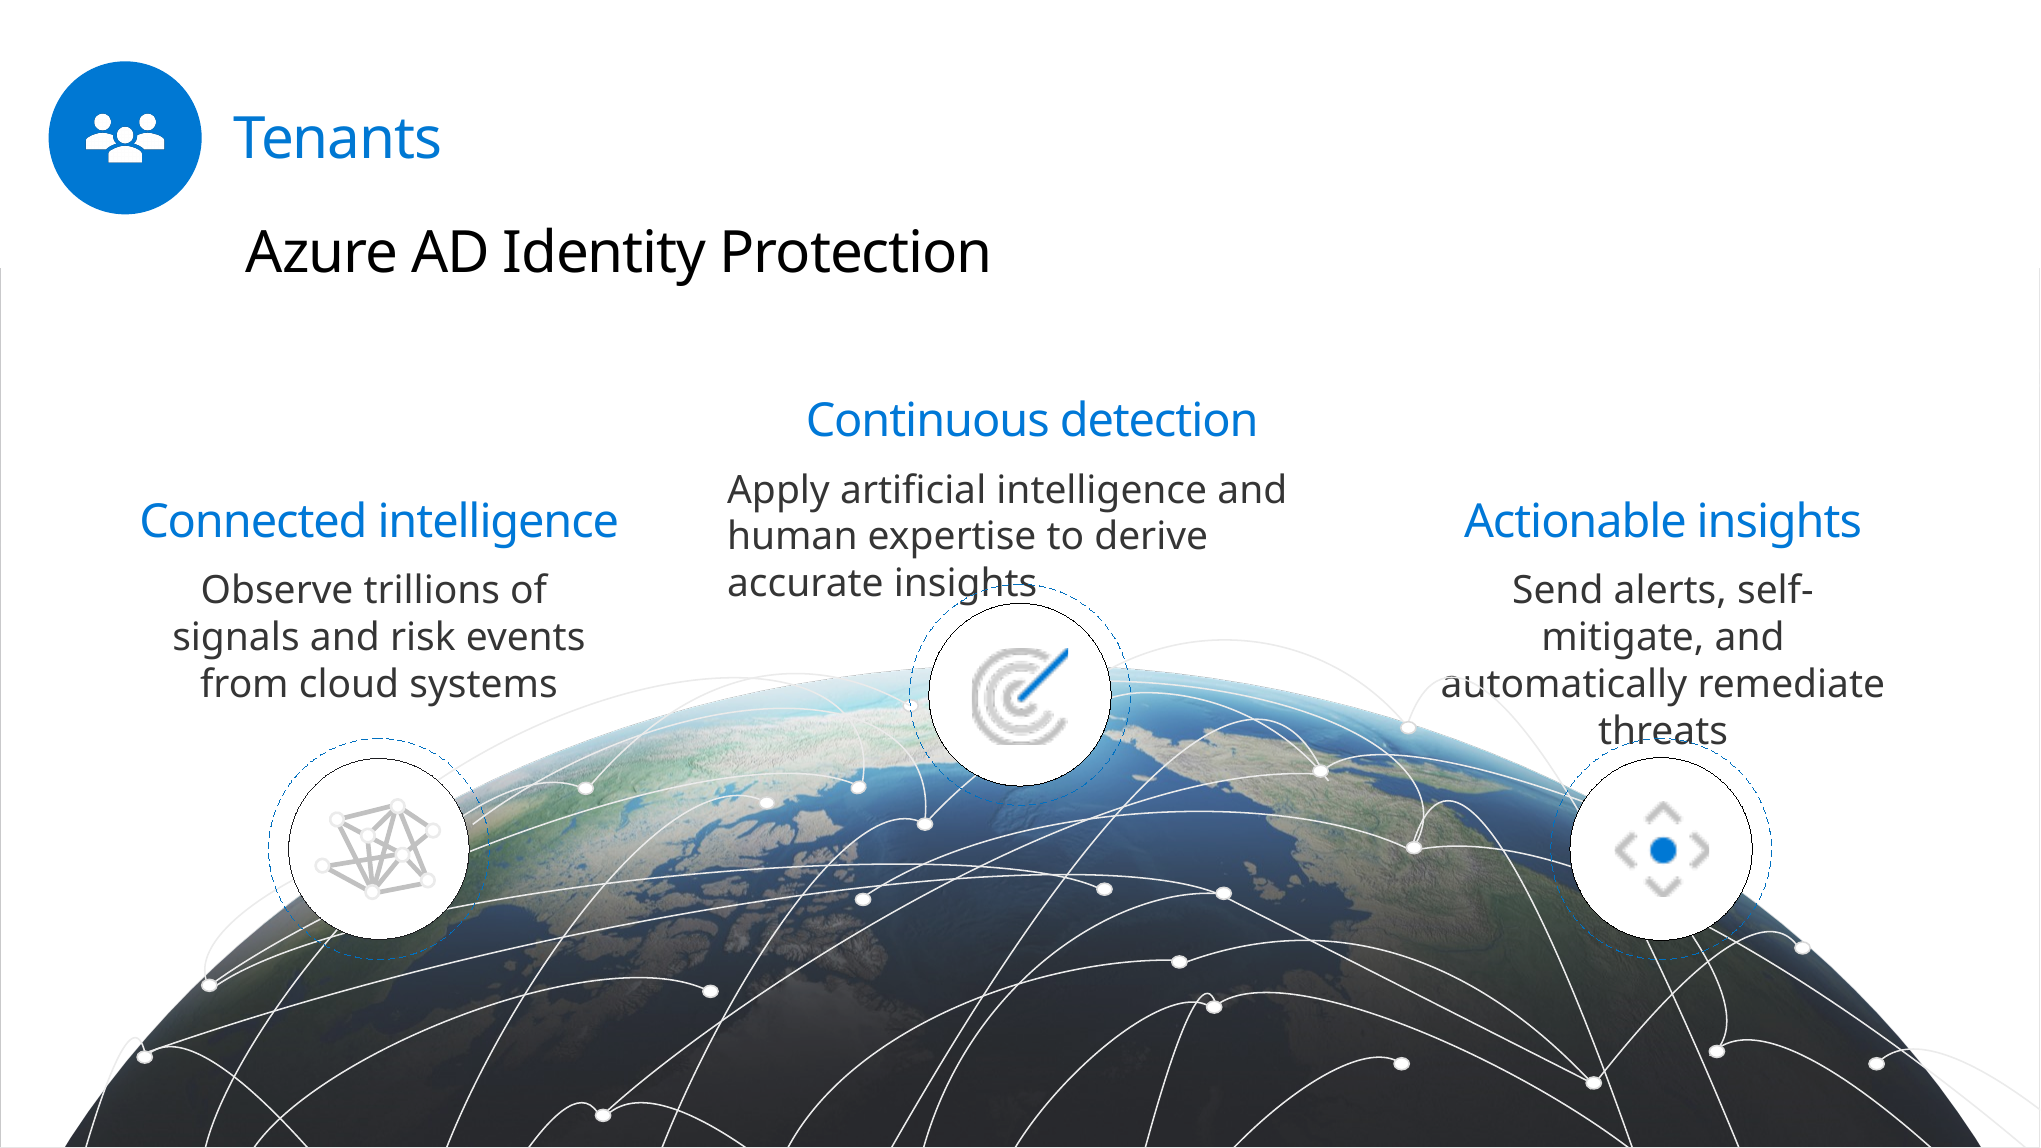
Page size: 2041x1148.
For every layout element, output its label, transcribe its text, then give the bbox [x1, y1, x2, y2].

text_box Tenants [233, 93, 1969, 230]
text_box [268, 738, 490, 960]
title Azure AD Identity Protection [245, 195, 1977, 268]
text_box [1550, 738, 1772, 960]
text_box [48, 61, 202, 215]
picture [0, 268, 2041, 1148]
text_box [909, 583, 1131, 806]
